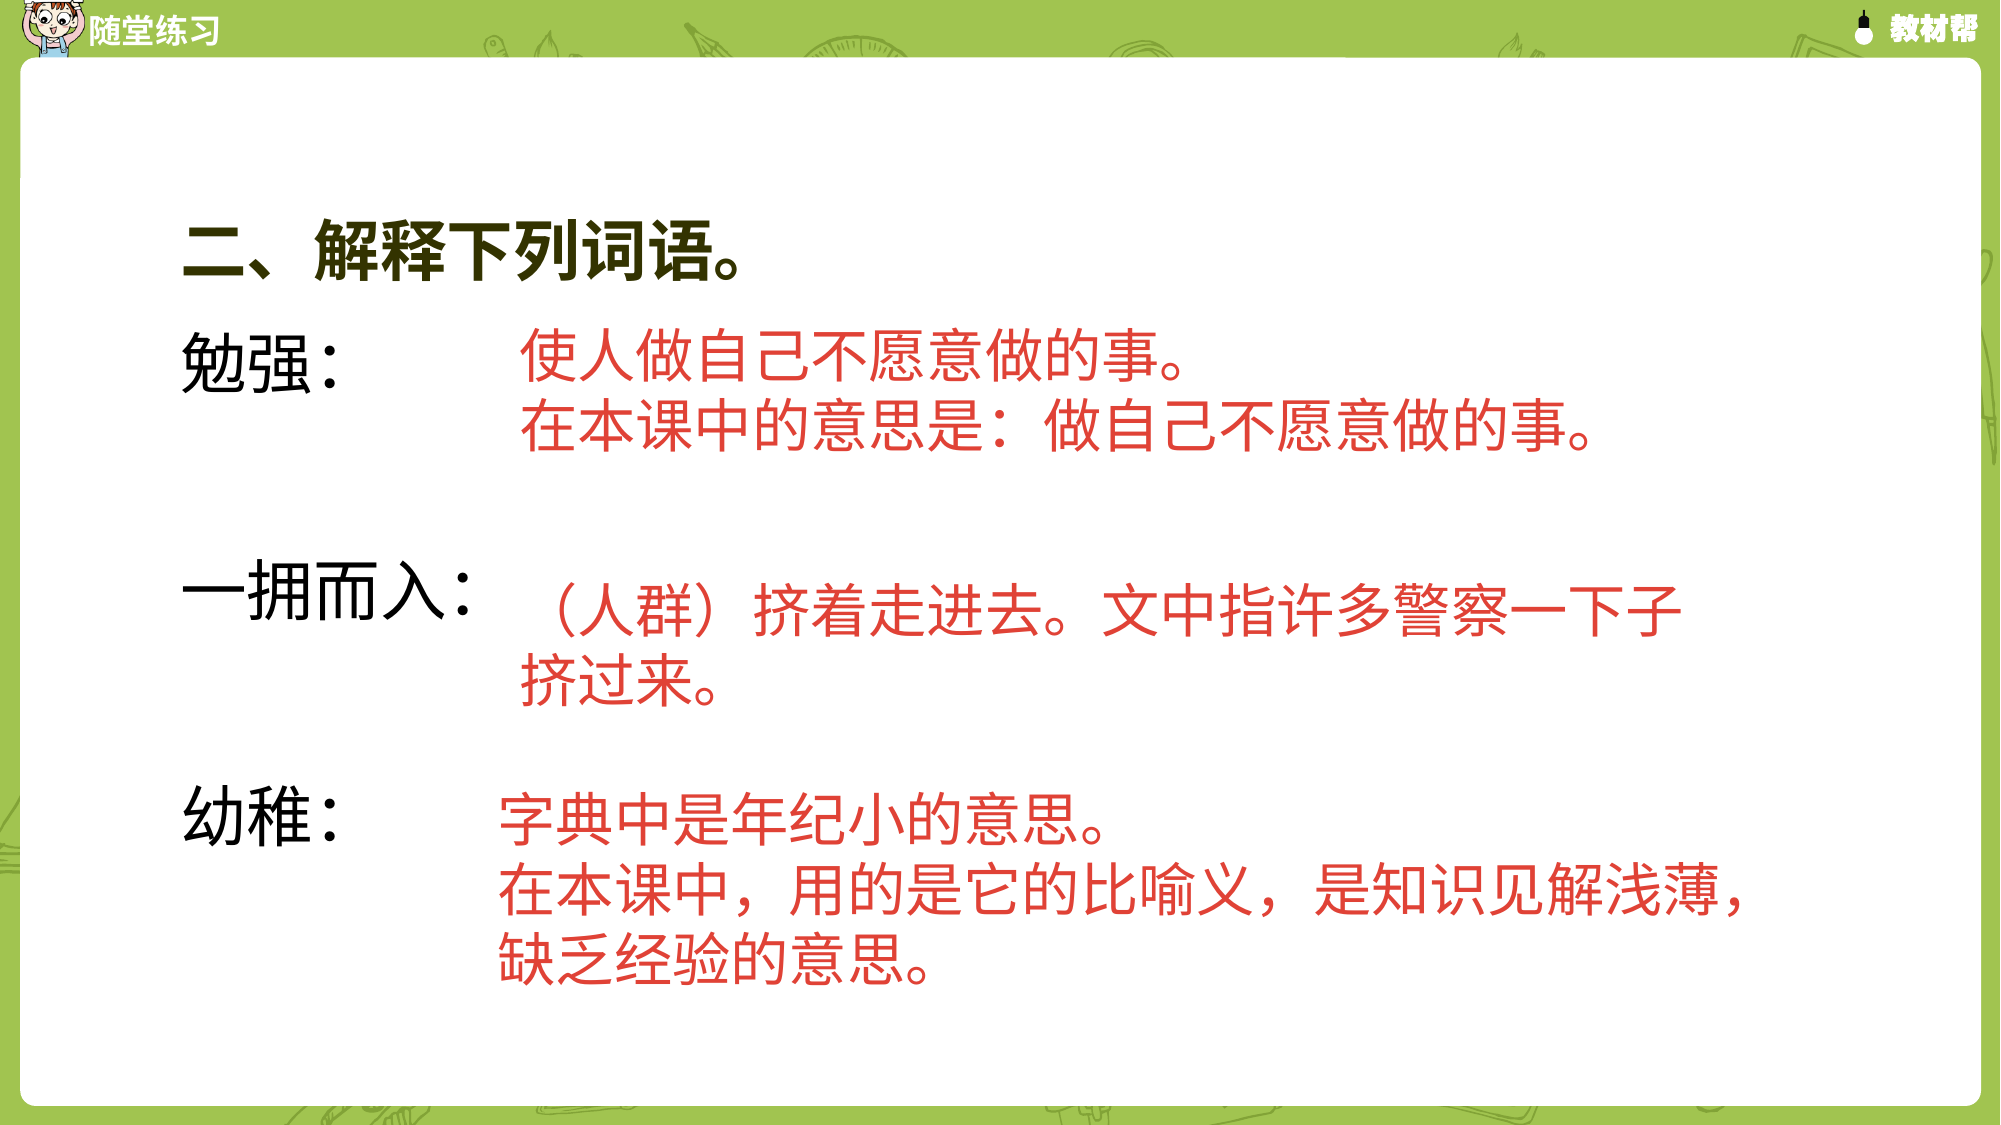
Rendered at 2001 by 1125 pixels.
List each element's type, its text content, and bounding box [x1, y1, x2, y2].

text_box 字典中是年纪小的意思。 在本课中，用的是它的比喻义，是知识见解浅薄，缺乏经验的意思。 [483, 775, 1849, 1000]
text_box 二、解释下列词语。 勉强： 一拥而入： 幼稚： [165, 201, 1303, 863]
text_box （人群）挤着走进去。文中指许多警察一下子挤过来。 [504, 567, 1750, 722]
picture [22, 0, 85, 60]
text_box 使人做自己不愿意做的事。 在本课中的意思是：做自己不愿意做的事。 [504, 311, 1715, 467]
